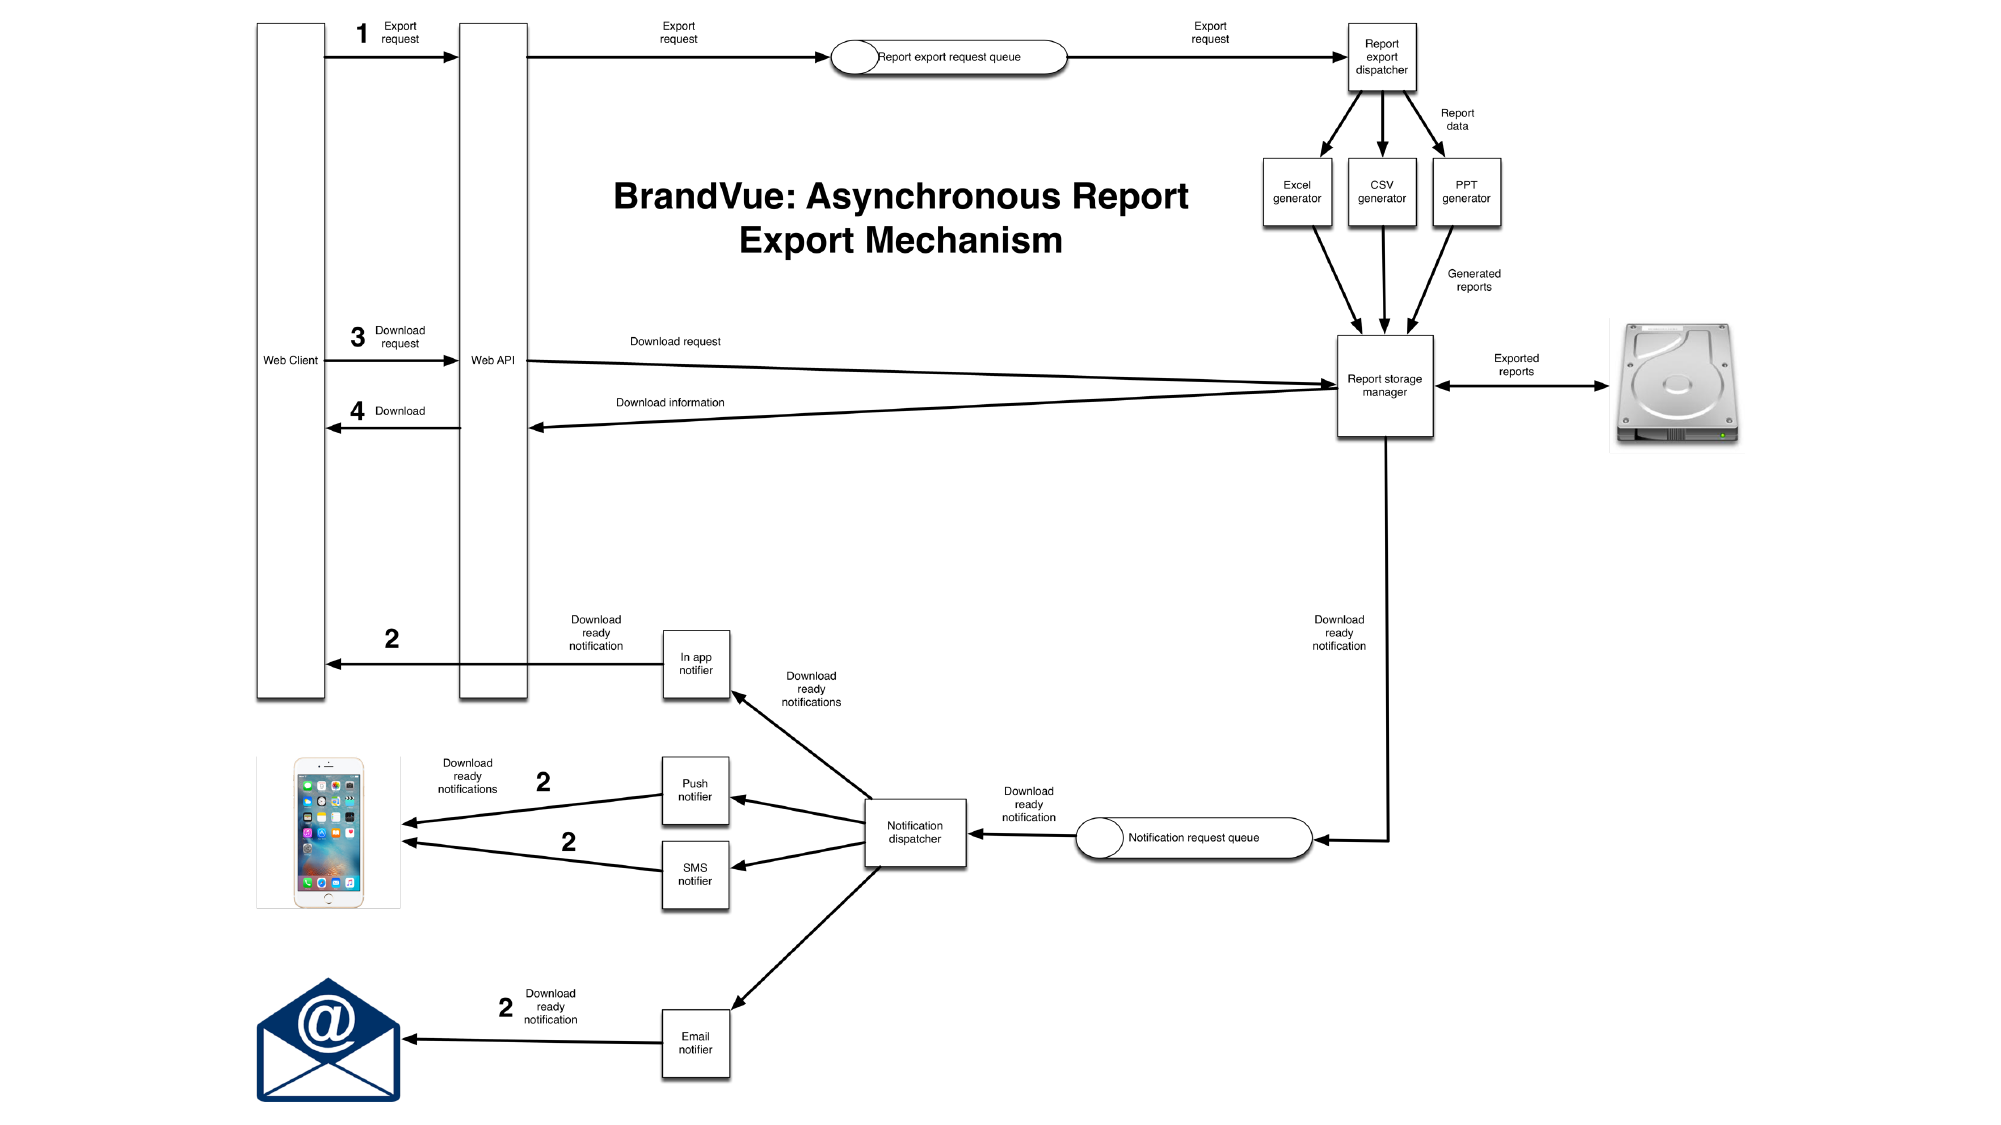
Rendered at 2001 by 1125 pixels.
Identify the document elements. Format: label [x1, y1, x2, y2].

picture [246, 16, 1745, 1102]
